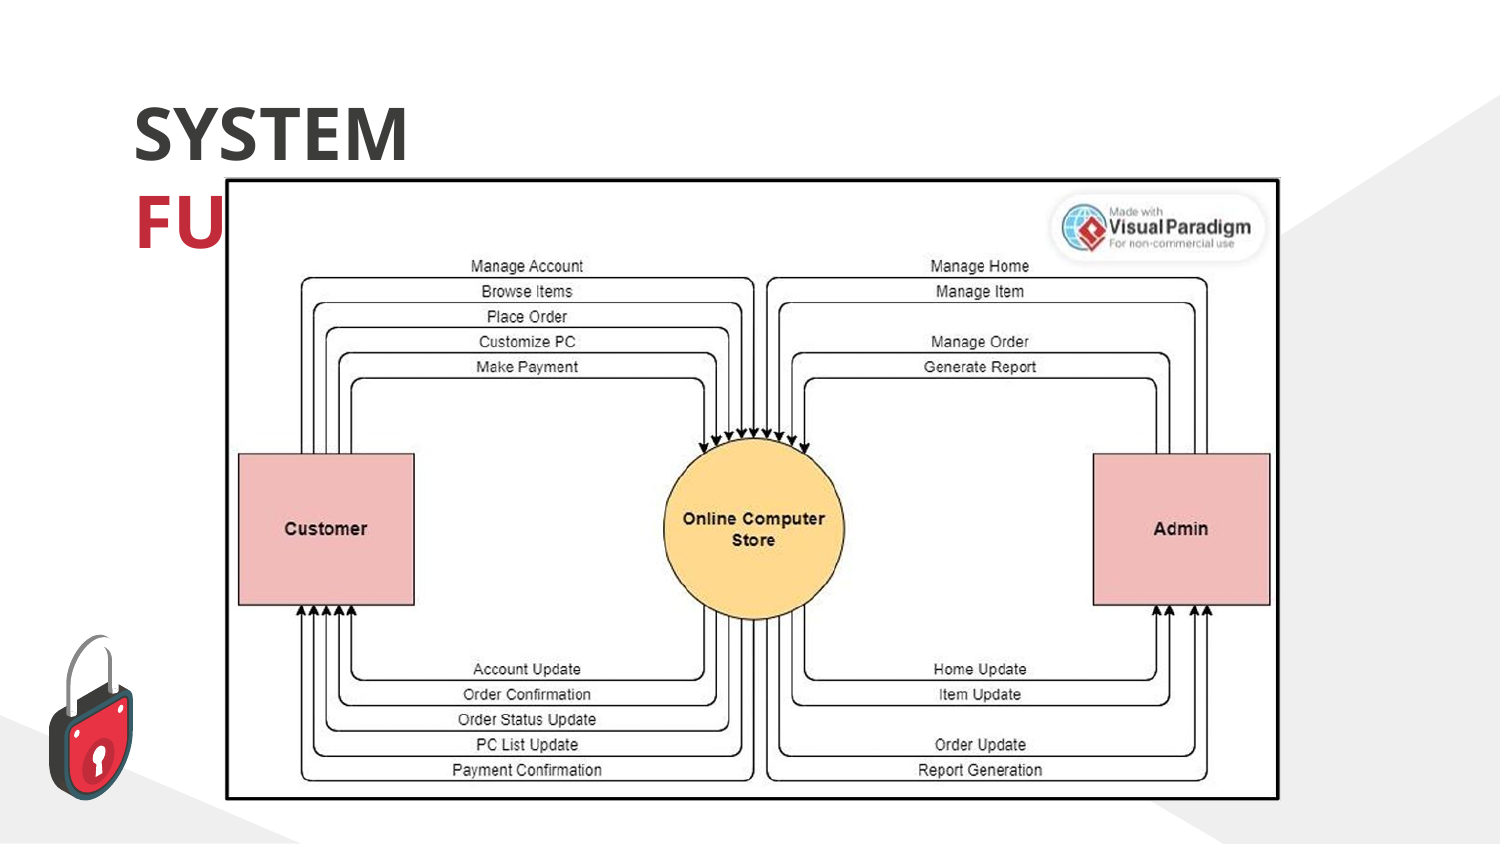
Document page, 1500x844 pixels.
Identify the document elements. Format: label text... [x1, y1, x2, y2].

picture [223, 177, 1282, 801]
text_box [48, 634, 133, 801]
title SYSTEM FUNCTIONALITIES [118, 72, 959, 167]
